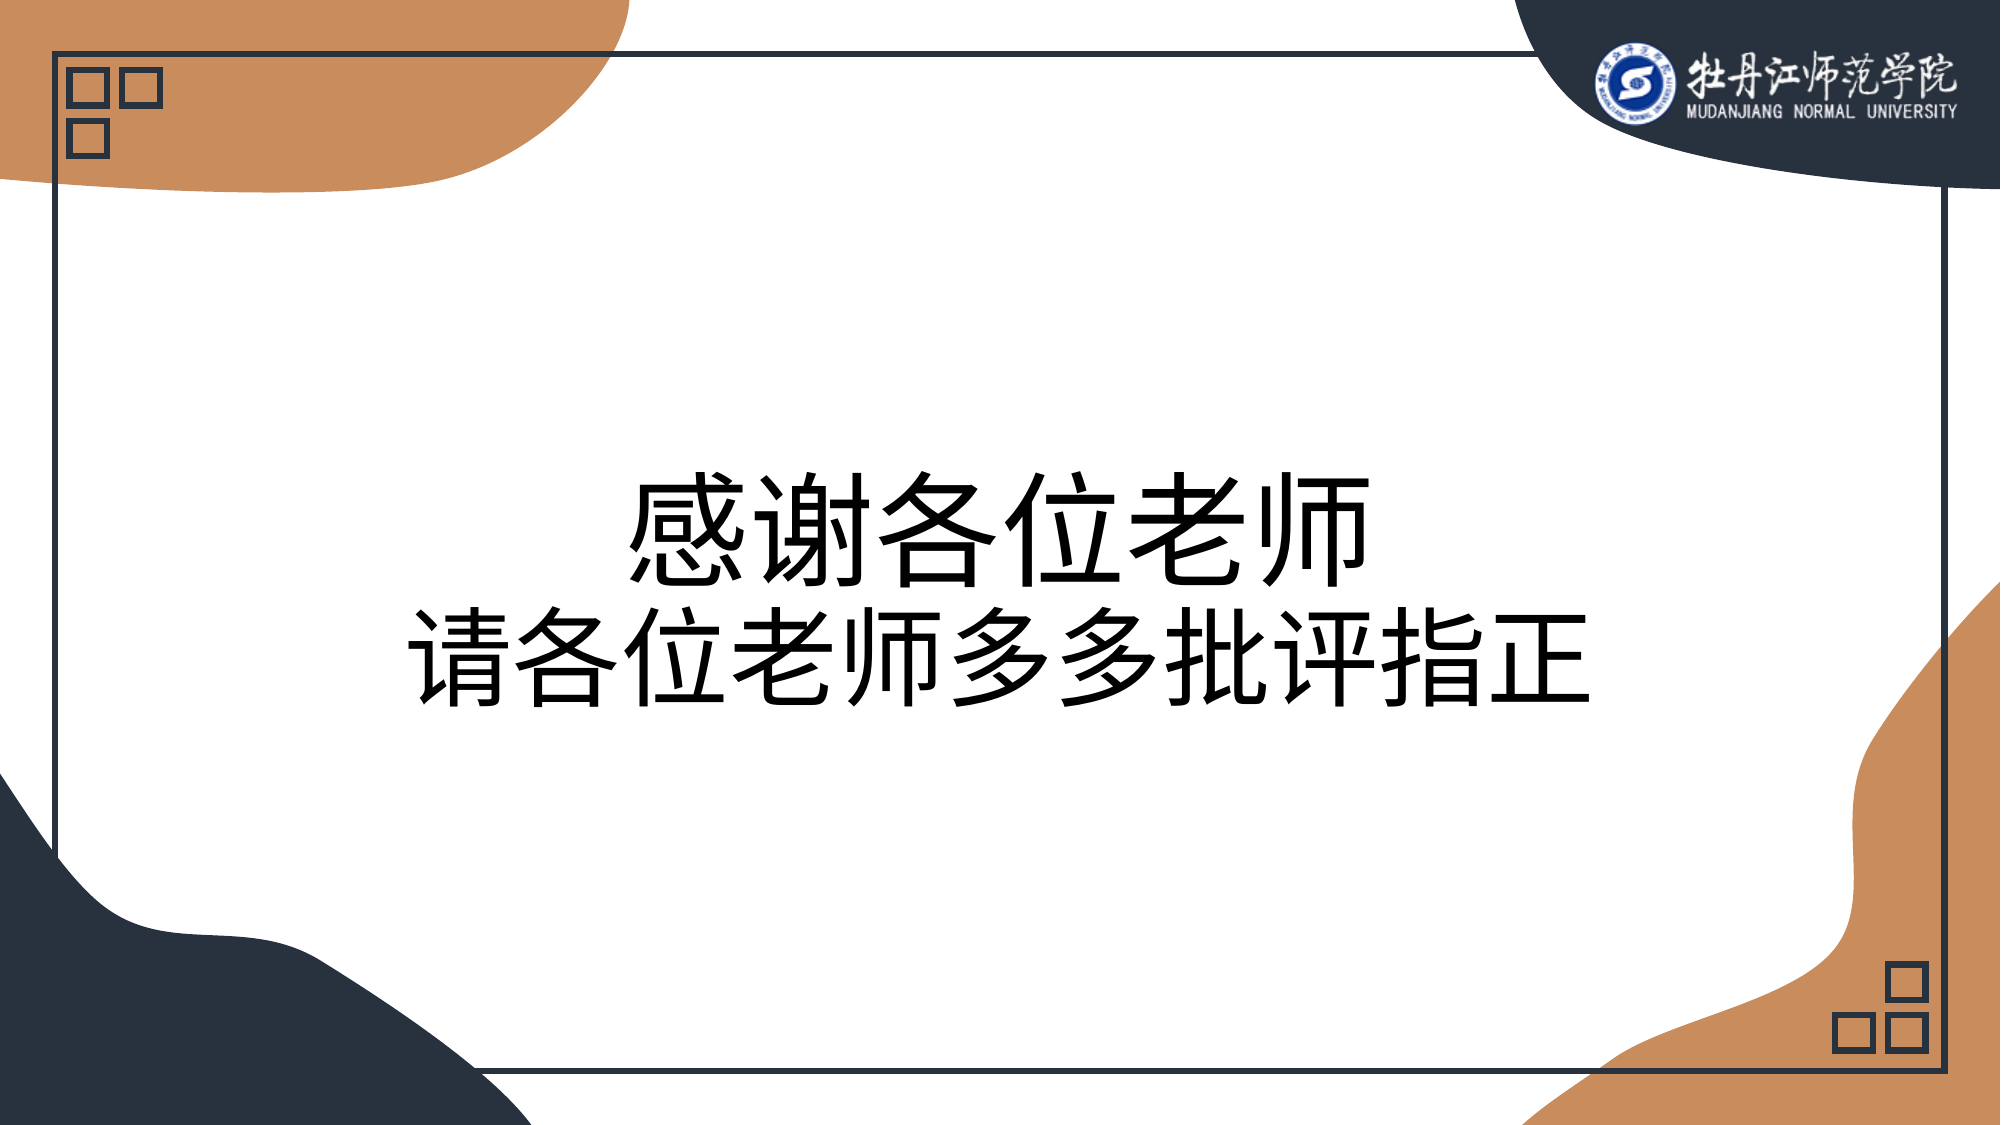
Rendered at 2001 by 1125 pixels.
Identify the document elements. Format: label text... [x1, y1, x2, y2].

text_box 感谢各位老师 请各位老师多多批评指正 [371, 395, 1629, 729]
text_box [69, 69, 108, 106]
text_box [54, 53, 1946, 1072]
text_box [1513, 0, 2000, 191]
picture [1579, 42, 1973, 126]
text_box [1835, 964, 1926, 1051]
text_box [121, 69, 161, 106]
text_box [1520, 580, 2000, 1125]
text_box [0, 771, 533, 1125]
text_box [69, 120, 108, 157]
text_box [0, 0, 631, 185]
